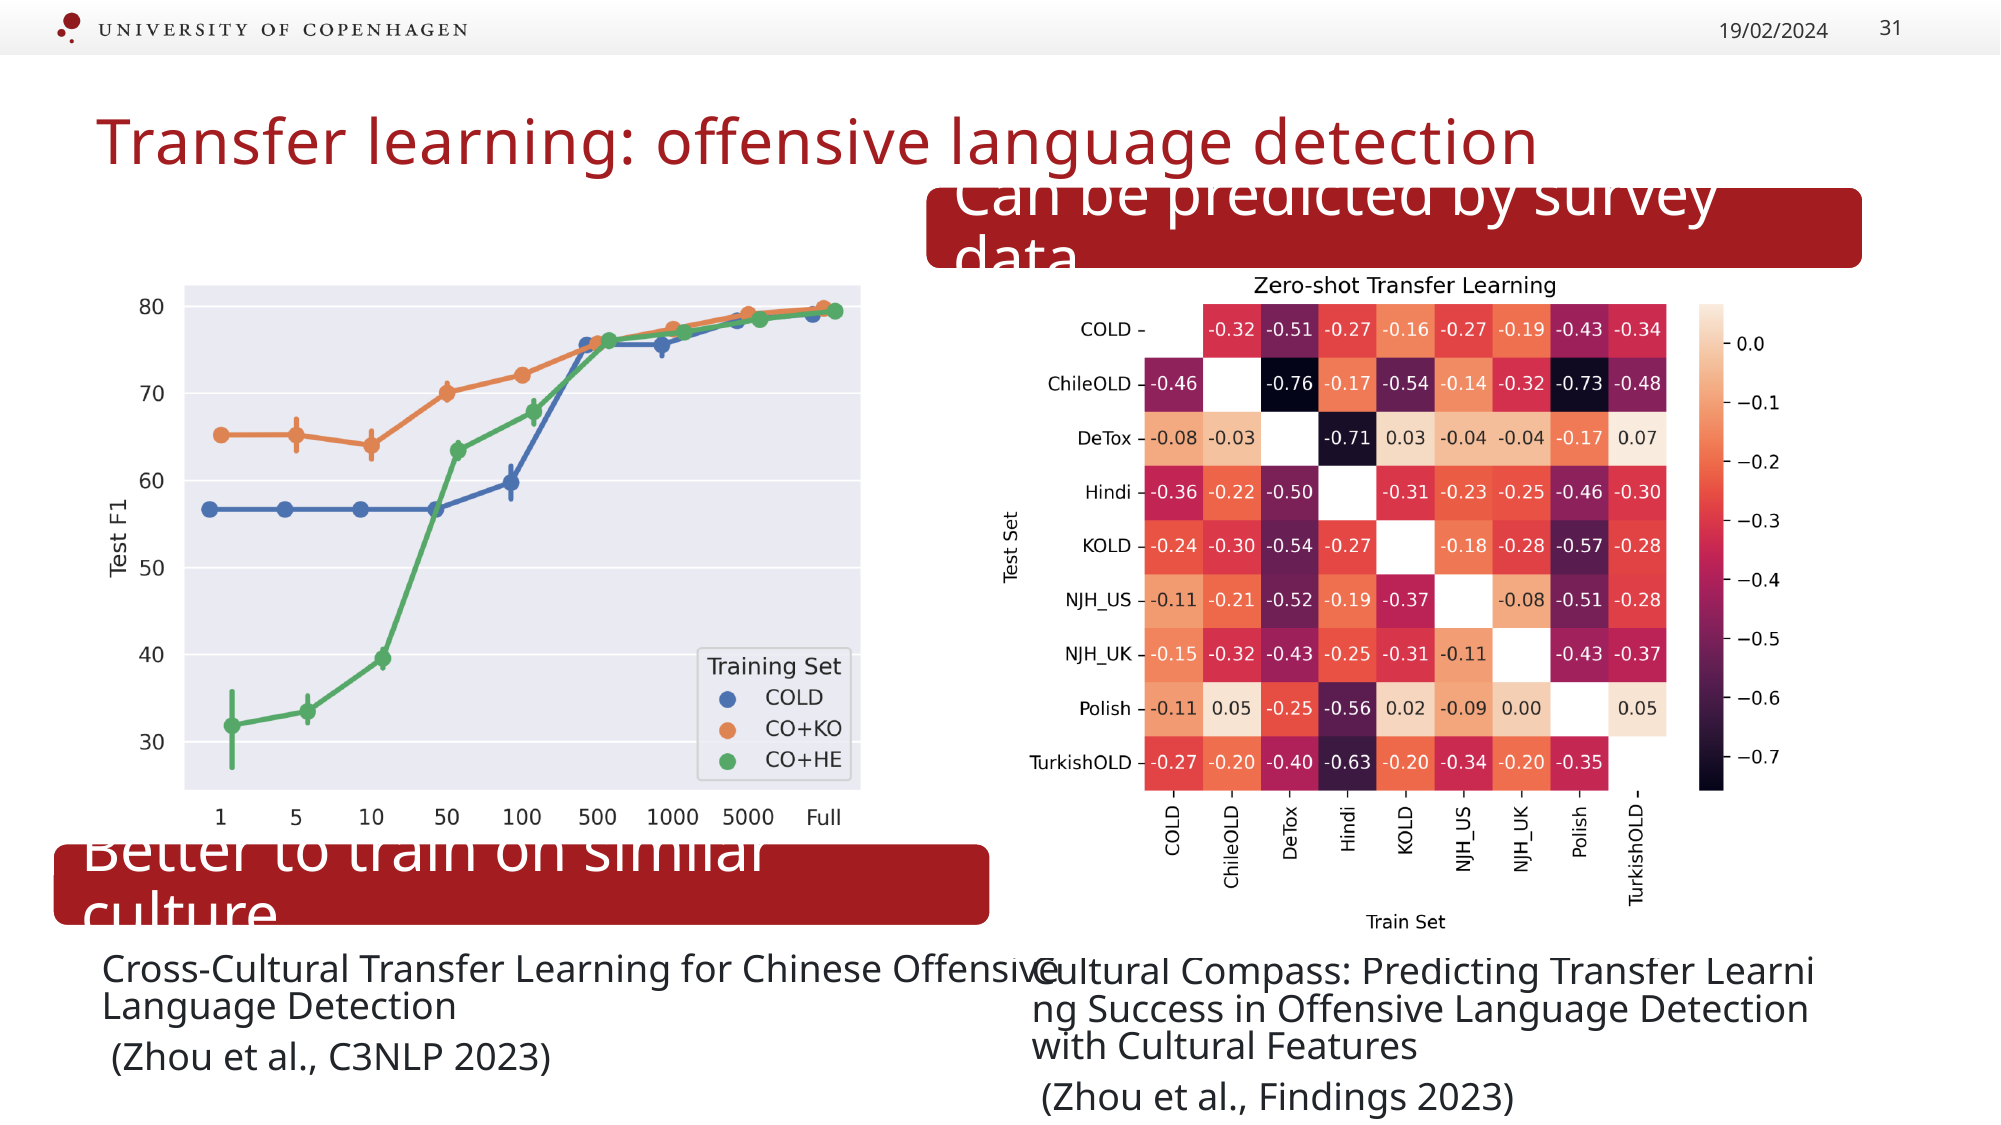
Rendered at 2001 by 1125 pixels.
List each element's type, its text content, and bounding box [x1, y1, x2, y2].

picture [86, 271, 887, 832]
picture [983, 270, 1806, 958]
picture [92, 15, 475, 42]
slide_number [1694, 14, 1829, 43]
text_box Cultural Compass: Predicting Transfer Learning Success in Offensive Language Detection with Cultural Features (Zhou et al., Findings 2023) [1016, 939, 1848, 1051]
slide_number 31 [1840, 14, 1904, 43]
text_box Cross-Cultural Transfer Learning for Chinese Offensive Language Detection (Zhou et al., C3NLP 2023) [86, 937, 1087, 1049]
title Transfer learning: offensive language detection [96, 101, 1904, 244]
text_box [52, 843, 991, 926]
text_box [925, 186, 1864, 270]
